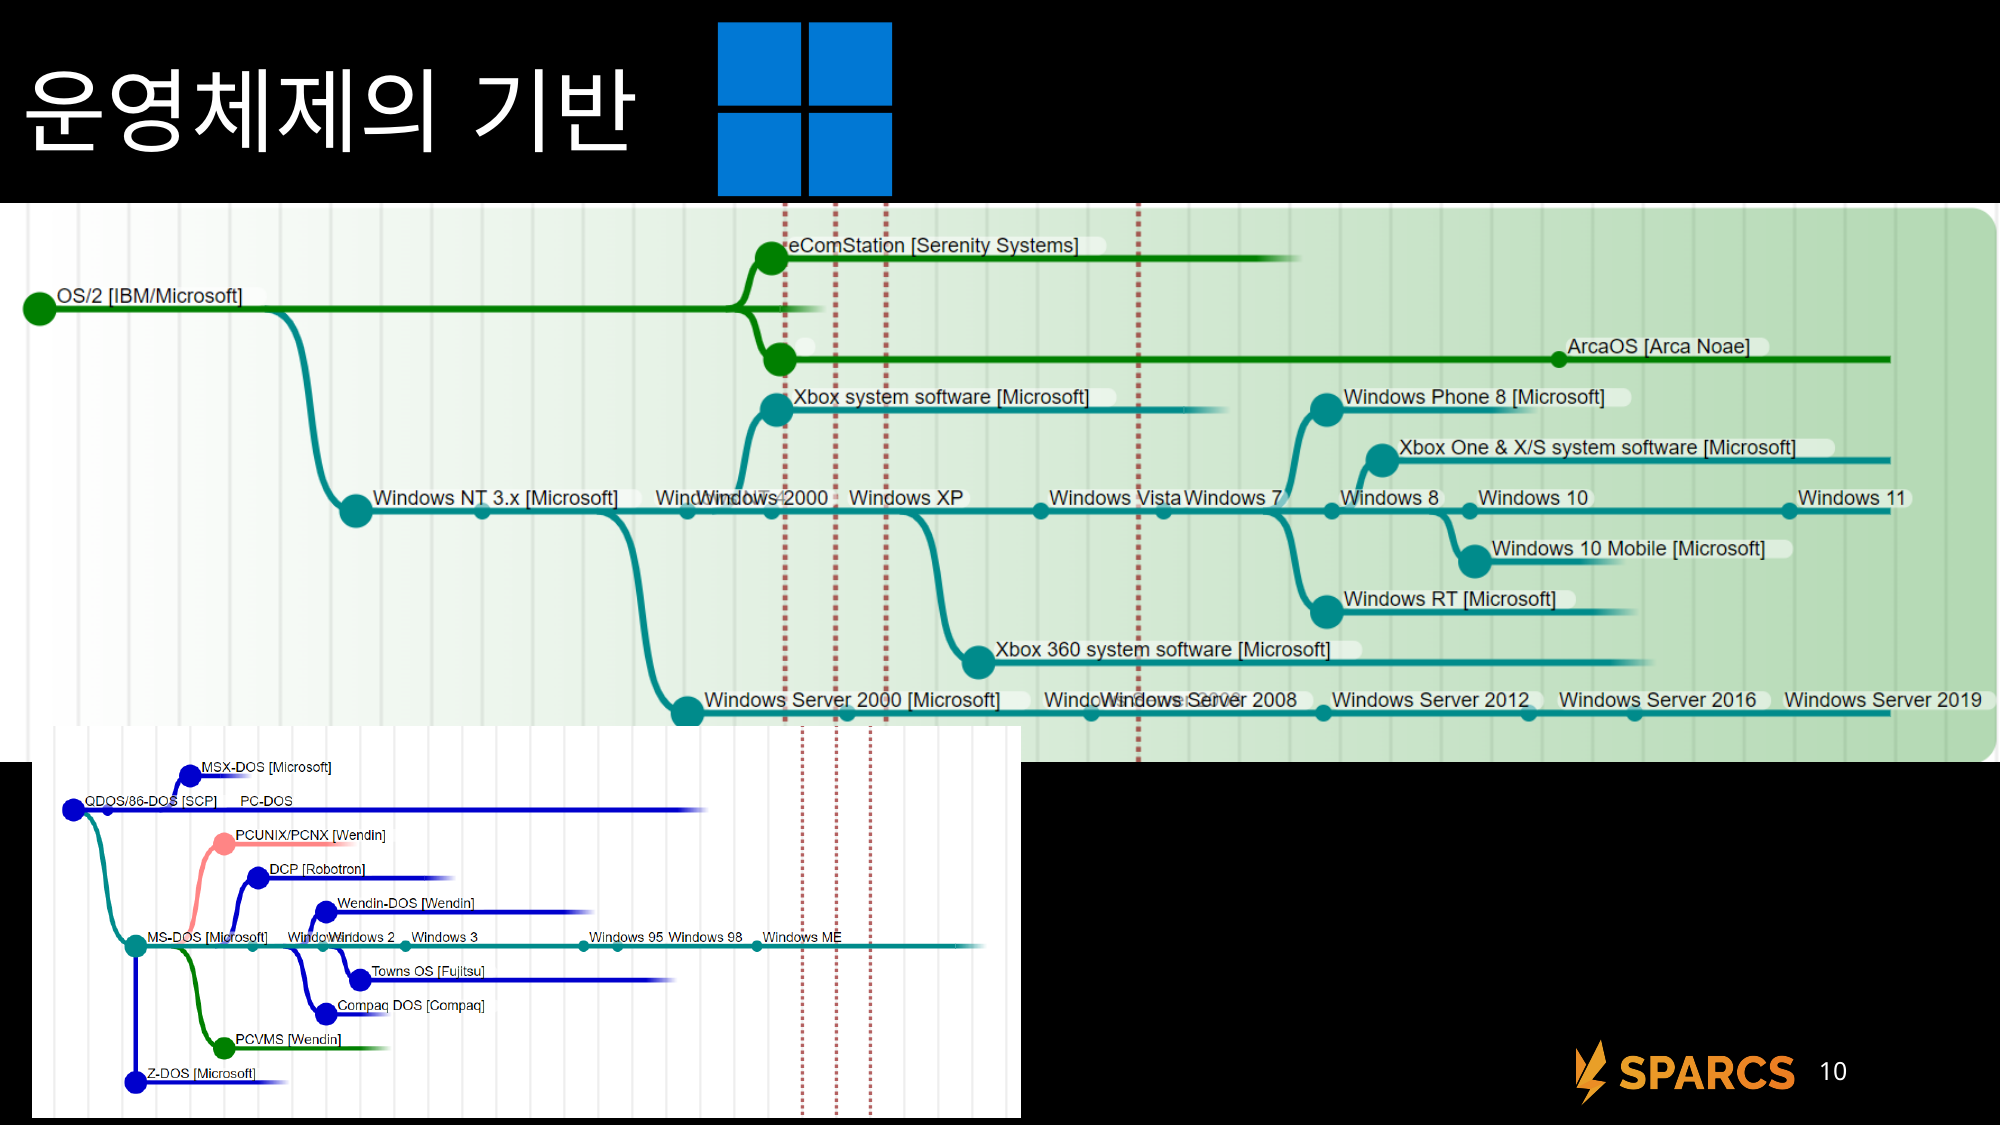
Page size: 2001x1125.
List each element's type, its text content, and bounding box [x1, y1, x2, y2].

slide_number 10 [1760, 1042, 1863, 1103]
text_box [717, 22, 893, 197]
title 운영체제의 기반 [7, 7, 1733, 203]
picture [1576, 1039, 1798, 1106]
picture [0, 203, 2000, 1118]
